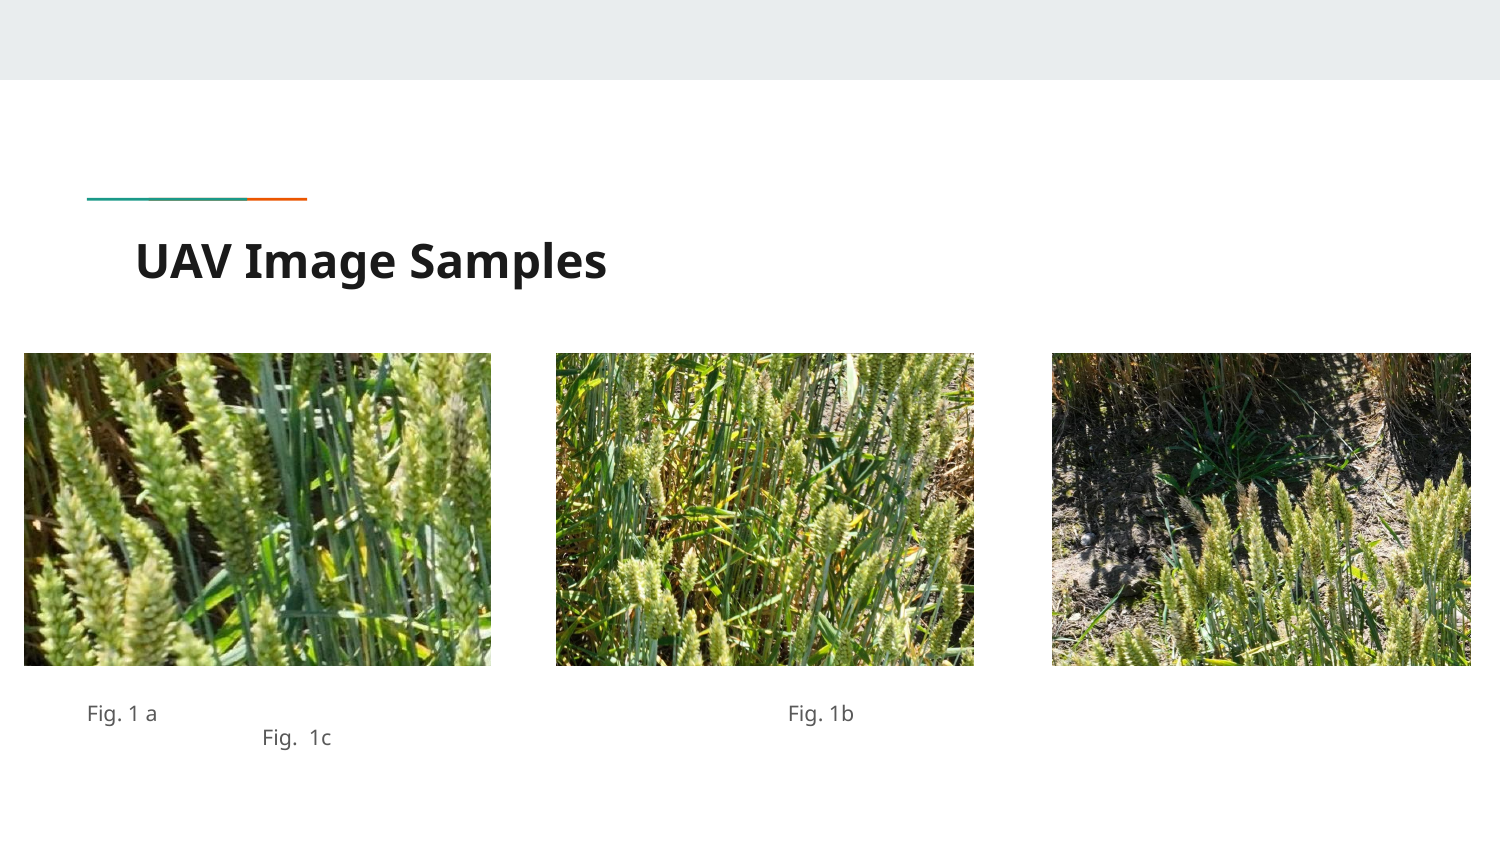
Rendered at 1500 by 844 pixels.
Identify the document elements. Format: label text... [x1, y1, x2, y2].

picture [23, 353, 491, 667]
picture [556, 353, 975, 667]
list Fig. 1 a Fig. 1b Fig. 1c [71, 687, 1429, 750]
title UAV Image Samples [119, 216, 1381, 305]
picture [1052, 353, 1471, 667]
